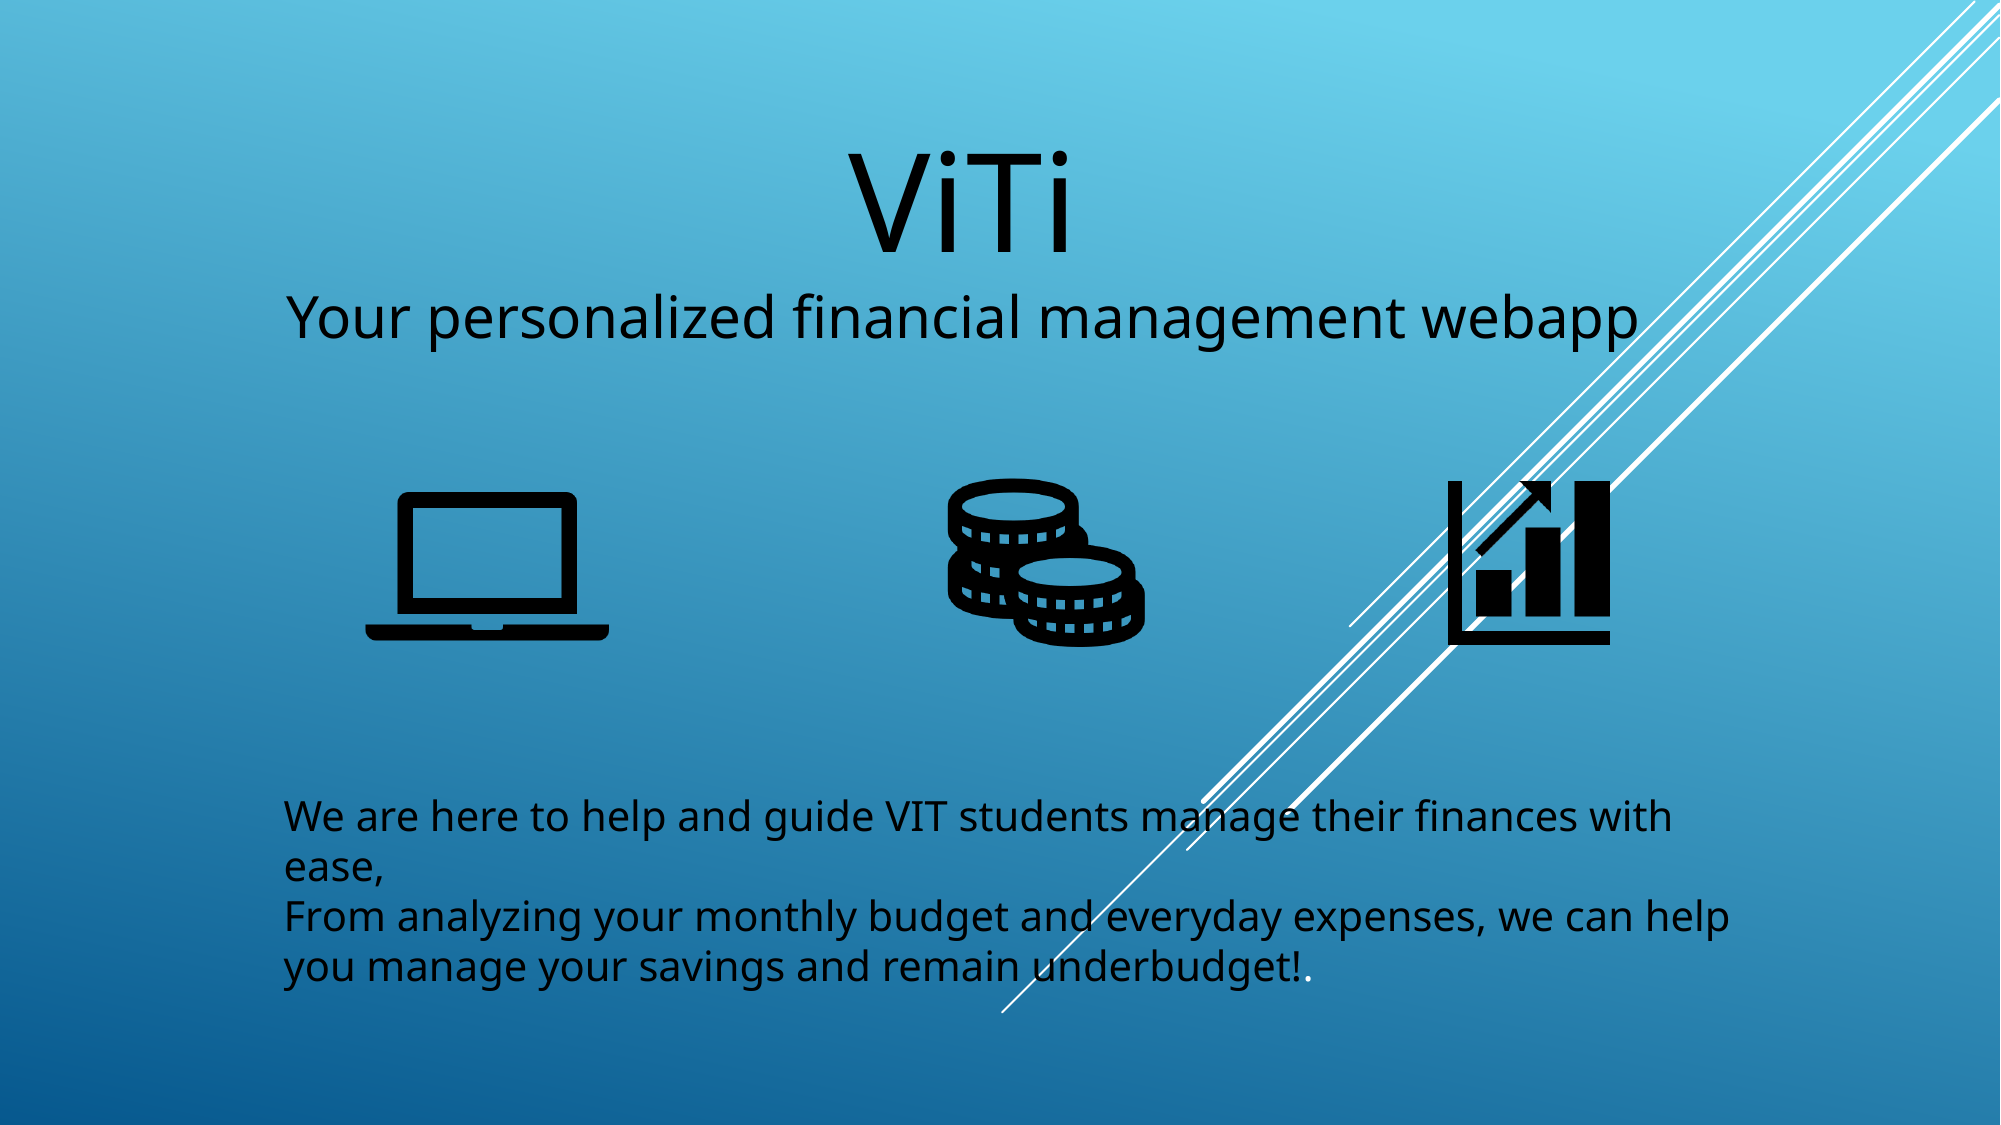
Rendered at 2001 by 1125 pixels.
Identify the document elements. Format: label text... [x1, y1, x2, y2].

picture [1415, 450, 1640, 675]
text_box We are here to help and guide VIT students manage their finances with ease, From analyzing your monthly budget and everyday expenses, we can help you manage your savings and remain underbudget!. [268, 782, 1761, 998]
text_box ViTi Your personalized financial management webapp [87, 107, 1839, 358]
picture [929, 450, 1154, 675]
picture [360, 439, 614, 693]
